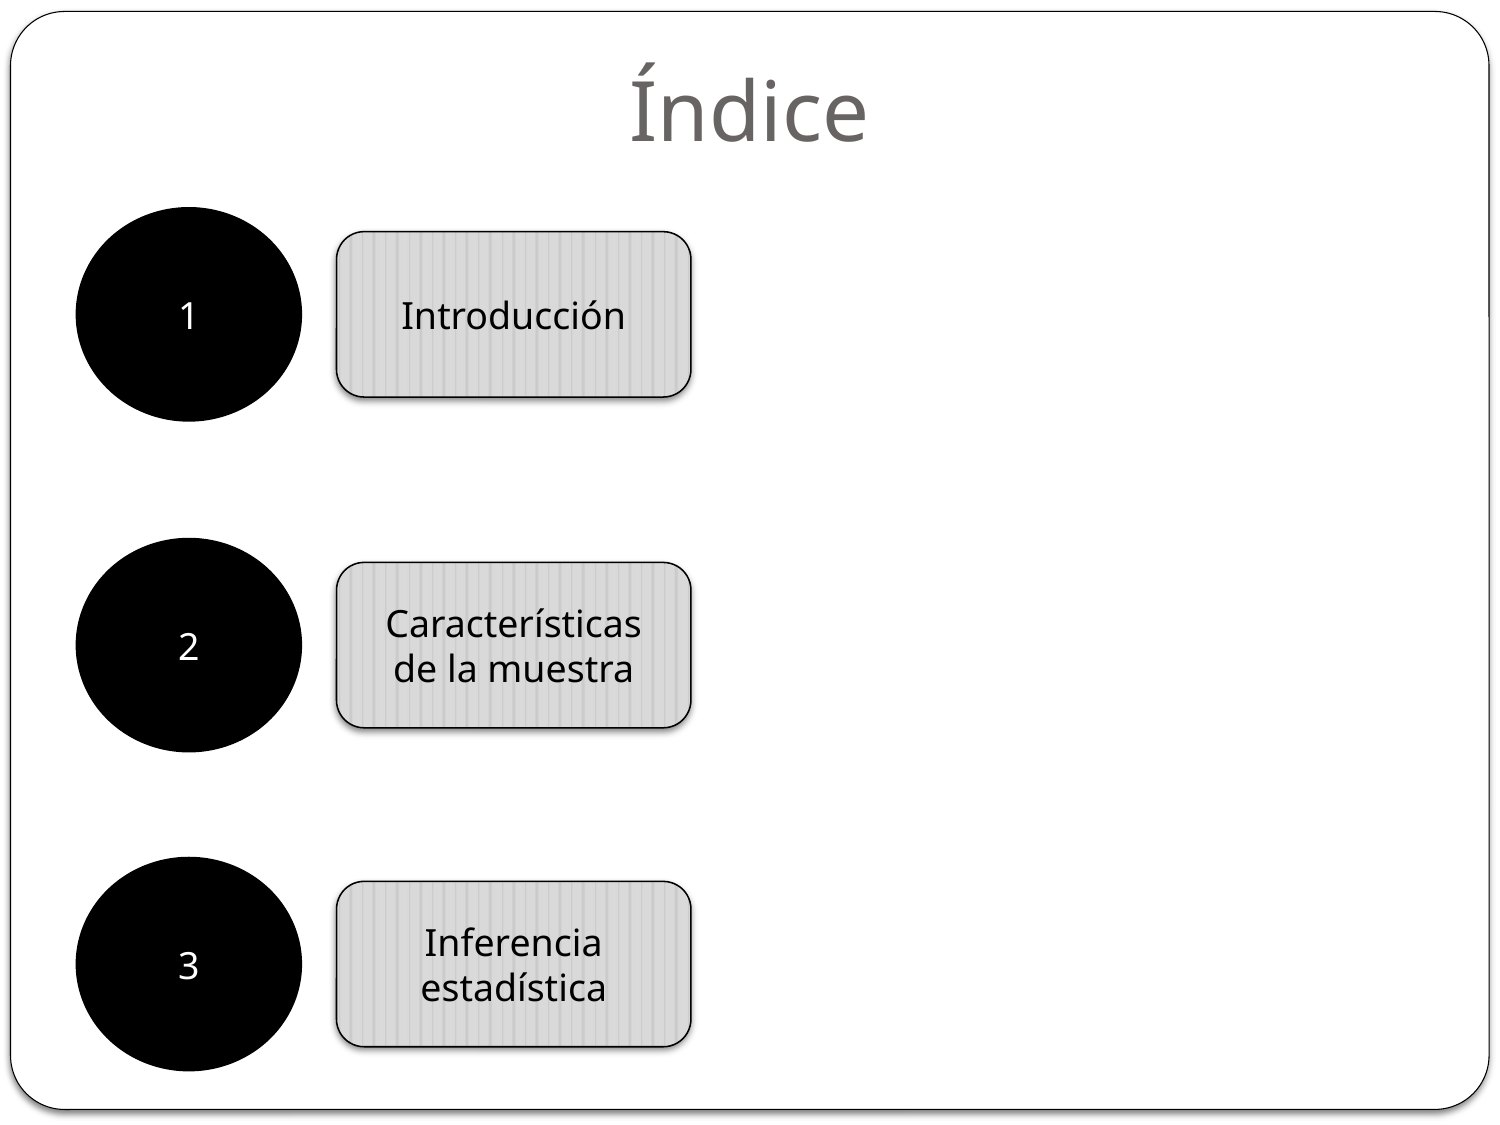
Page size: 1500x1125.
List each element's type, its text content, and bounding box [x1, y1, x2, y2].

text_box 2 [75, 537, 303, 753]
text_box Inferencia estadística [335, 880, 692, 1048]
text_box 3 [75, 856, 303, 1072]
text_box 1 [75, 207, 303, 422]
text_box Características de la muestra [335, 561, 692, 729]
title Índice [112, 30, 1388, 174]
text_box Introducción [335, 230, 692, 398]
